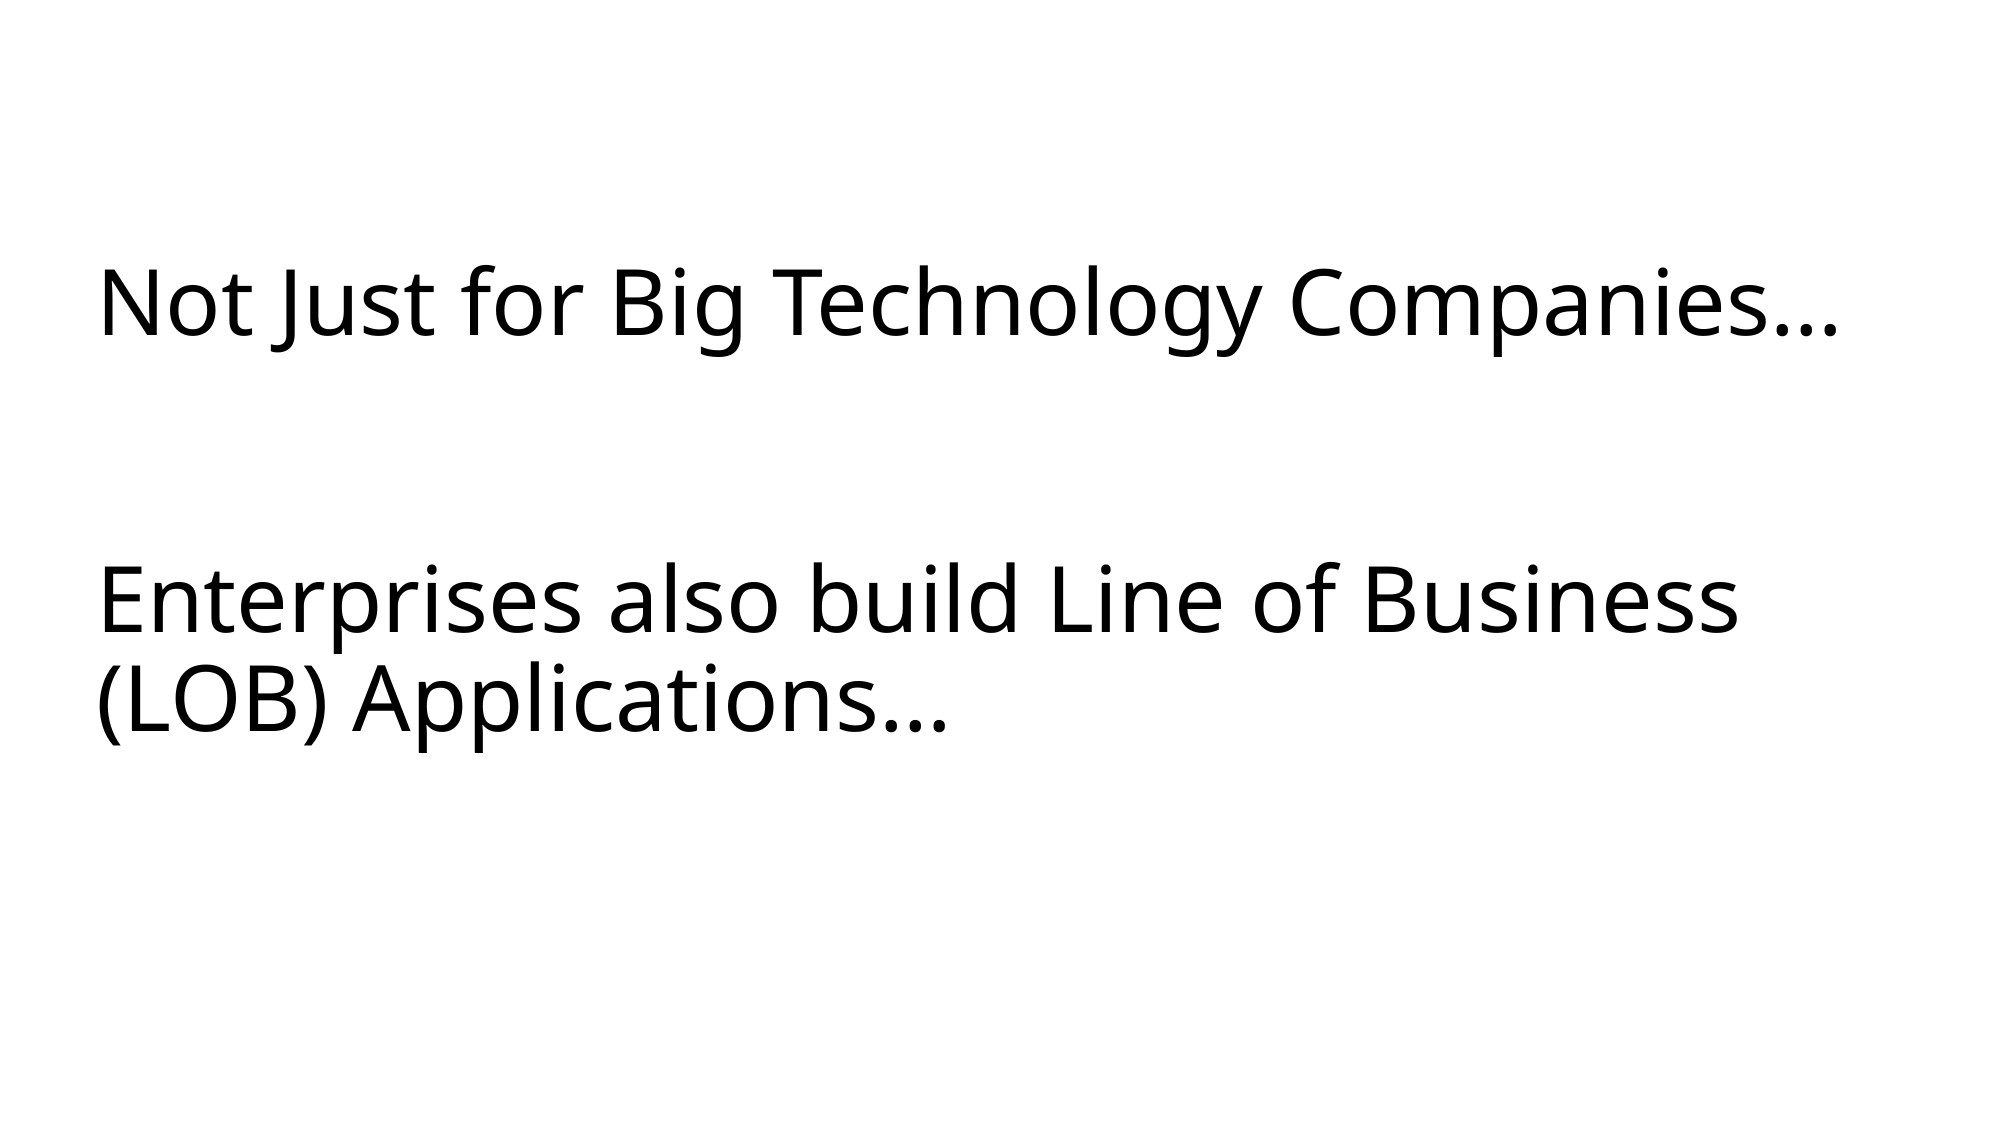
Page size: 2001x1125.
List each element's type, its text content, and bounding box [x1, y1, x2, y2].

title Not Just for Big Technology Companies… Enterprises also build Line of Business (LOB) Applications… [81, 135, 1911, 872]
